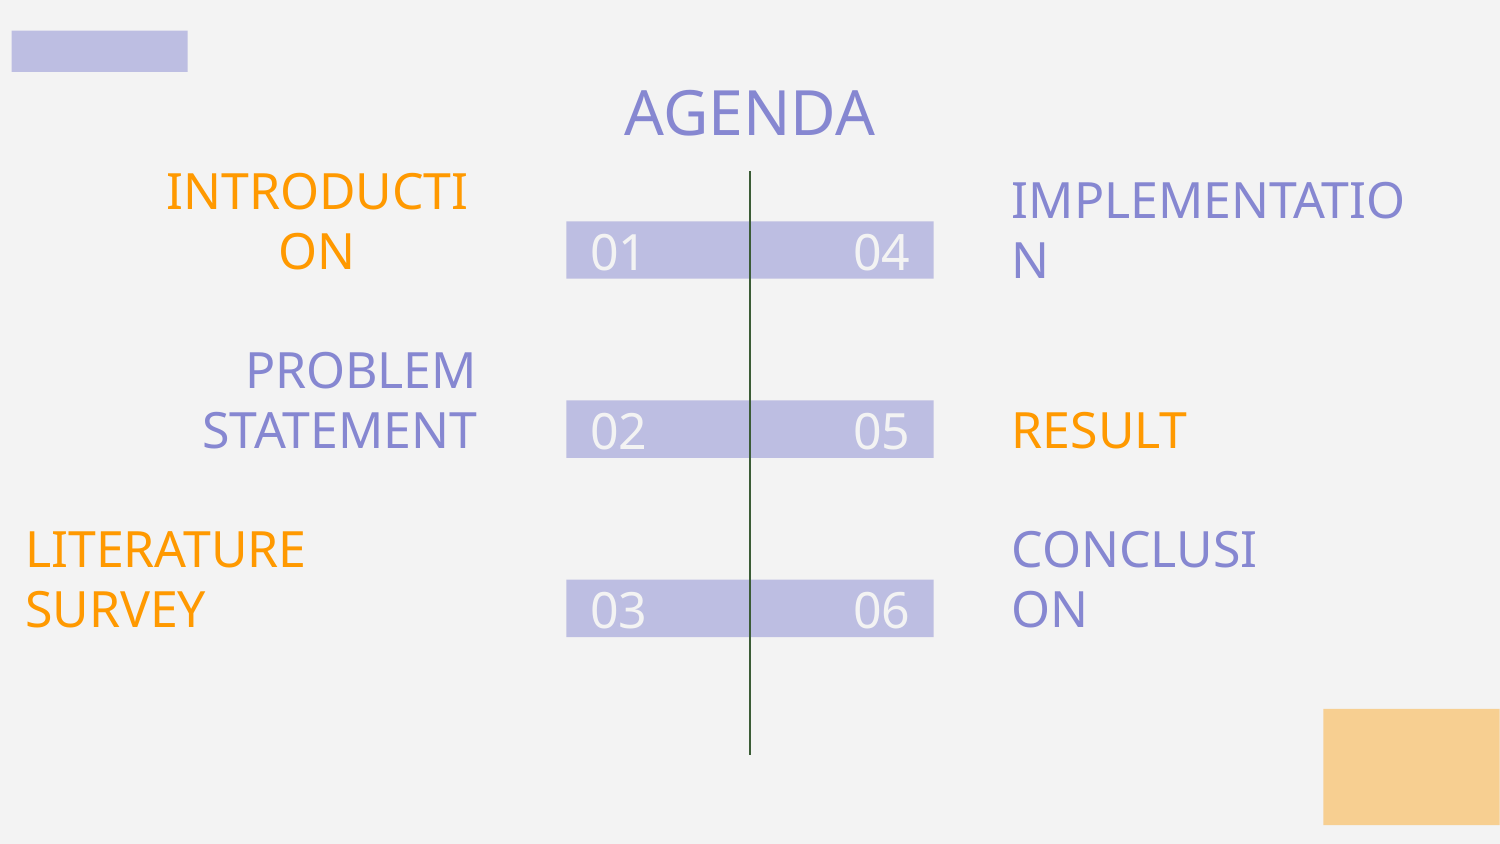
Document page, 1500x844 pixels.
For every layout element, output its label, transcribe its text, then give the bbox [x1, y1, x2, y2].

text_box [566, 221, 574, 279]
title LITERATURE SURVEY [10, 557, 492, 653]
text_box [1323, 708, 1500, 826]
text_box [566, 400, 574, 458]
title IMPLEMENTATION [996, 208, 1440, 304]
title 01 [574, 202, 734, 298]
title 05 [754, 381, 926, 477]
text_box [926, 221, 934, 279]
title 02 [574, 381, 734, 477]
title 06 [734, 561, 745, 656]
title AGENDA [463, 22, 1037, 163]
title CONCLUSION [996, 557, 1310, 653]
title RESULT [996, 378, 1415, 474]
title 03 [574, 561, 734, 656]
title 04 [754, 202, 926, 298]
title INTRODUCTION [142, 199, 492, 295]
text_box [566, 579, 574, 638]
title PROBLEM STATEMENT [133, 378, 492, 474]
title 06 [754, 561, 926, 656]
title 04 [734, 202, 745, 298]
text_box [926, 579, 934, 638]
text_box [926, 400, 934, 458]
title 05 [734, 381, 745, 477]
text_box [11, 30, 188, 72]
